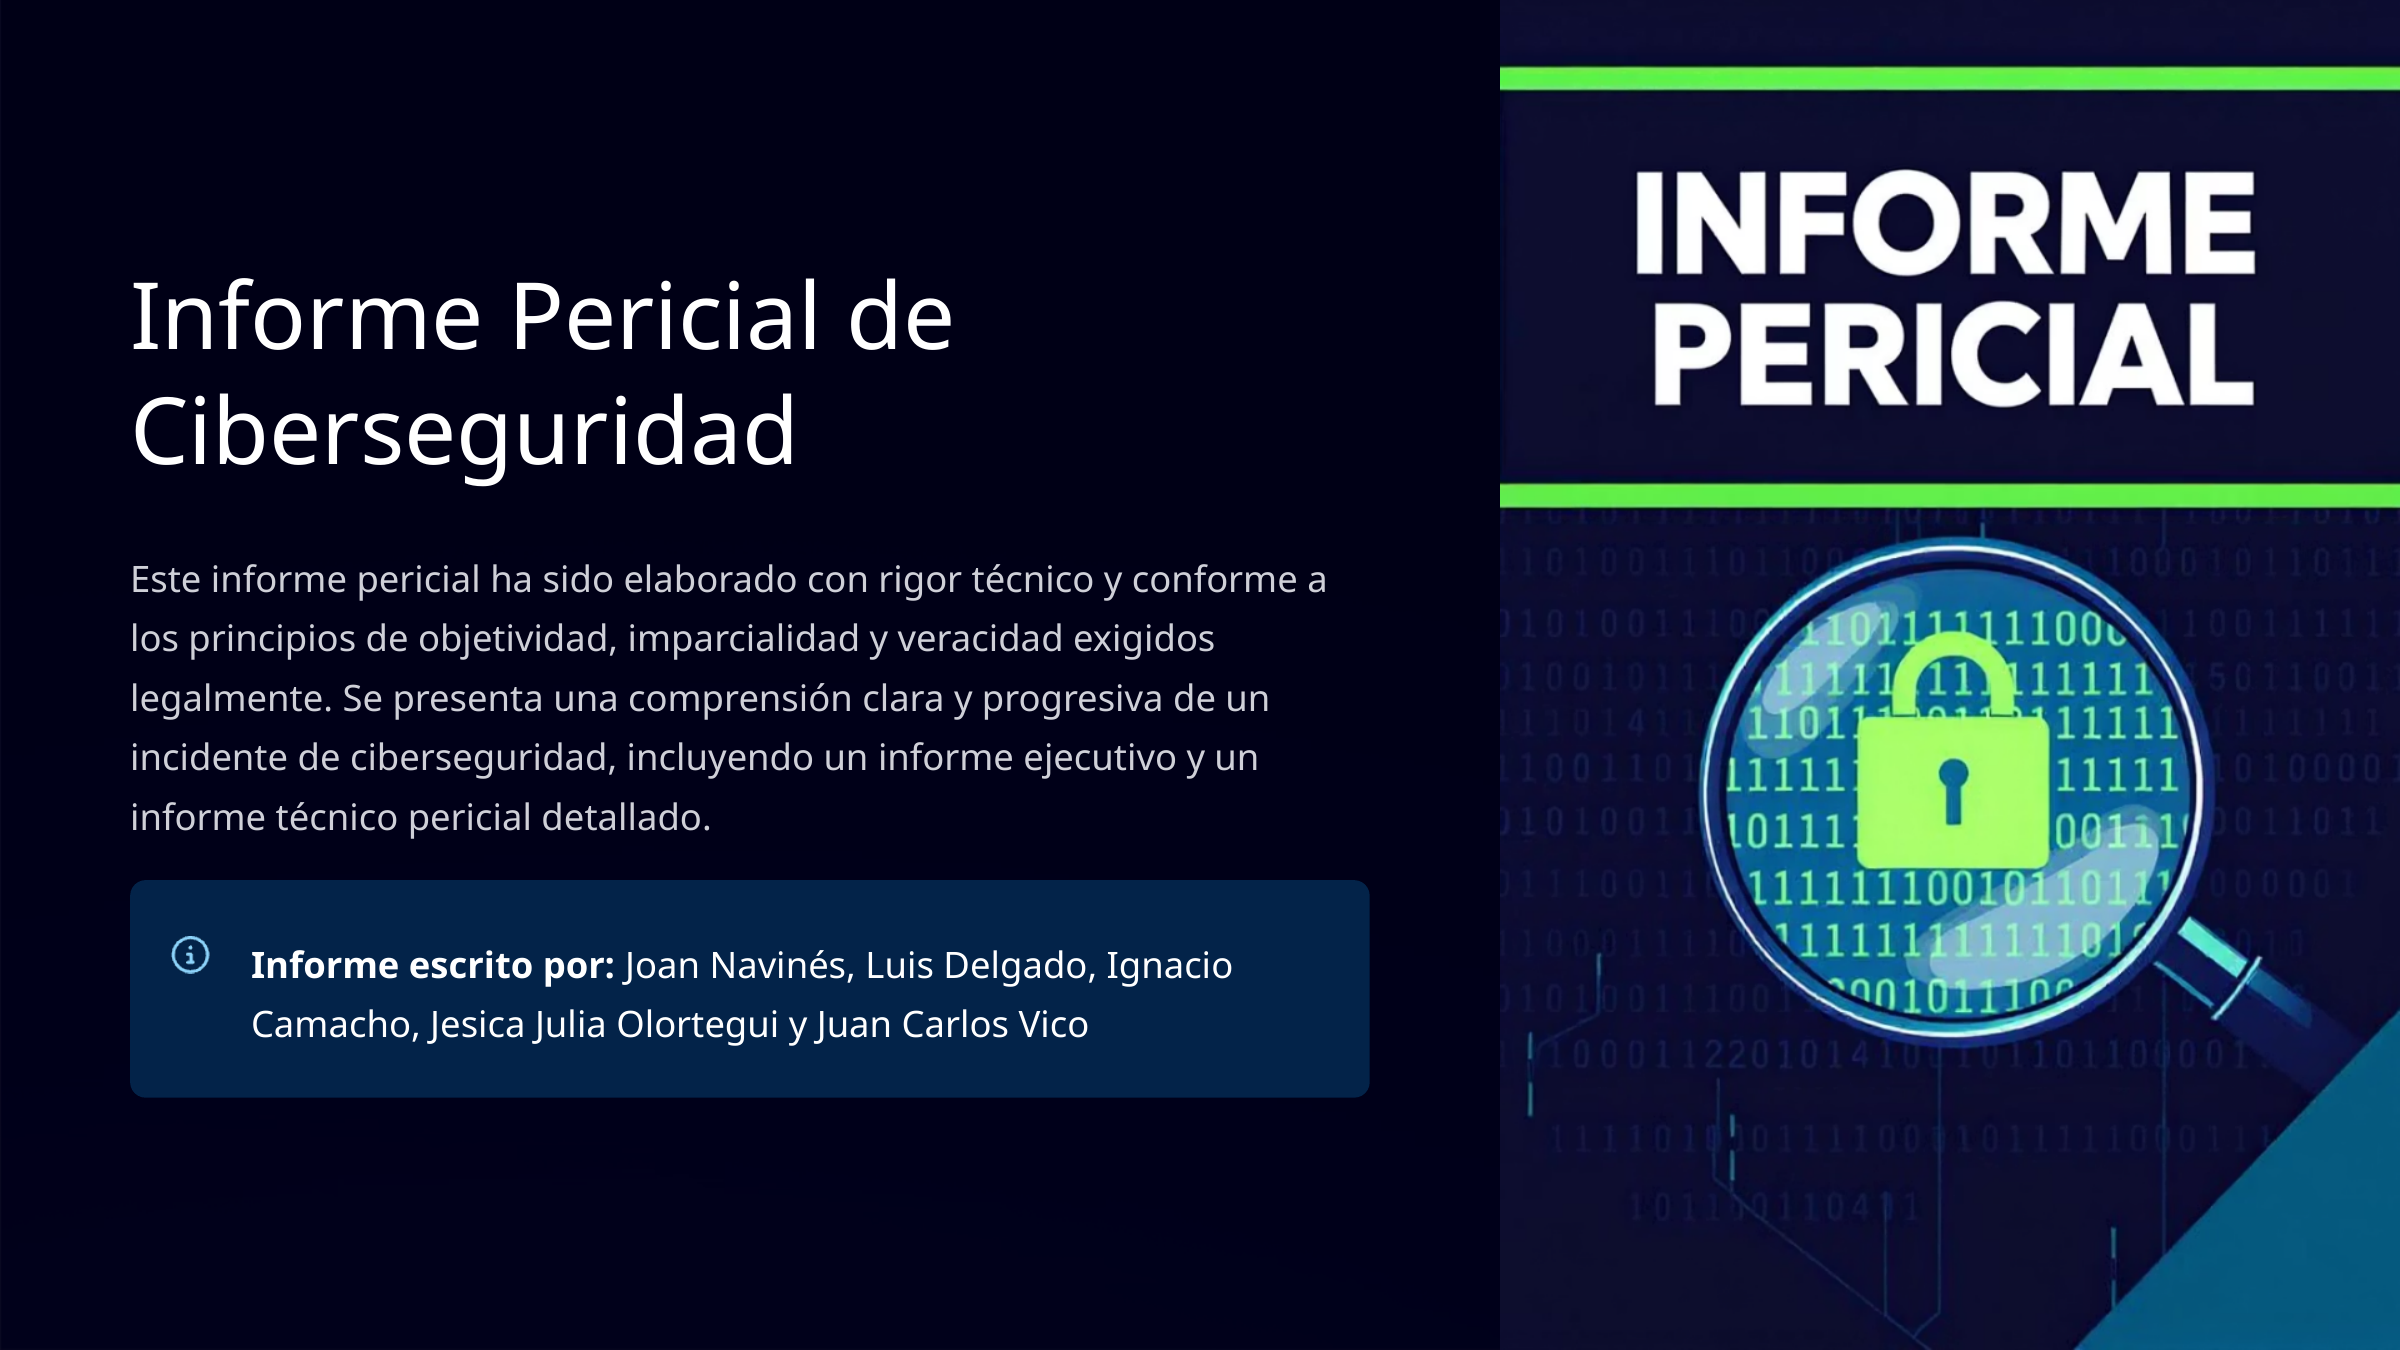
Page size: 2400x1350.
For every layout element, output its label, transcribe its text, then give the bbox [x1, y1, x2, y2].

text_box Este informe pericial ha sido elaborado con rigor técnico y conforme a los principios de objetividad, imparcialidad y veracidad exigidos legalmente. Se presenta una comprensión clara y progresiva de un incidente de ciberseguridad, incluyendo un informe ejecutivo y un informe técnico pericial detallado. [130, 540, 1370, 839]
text_box Informe Pericial de Ciberseguridad [130, 252, 1370, 485]
text_box [130, 880, 1370, 1098]
picture [2111, 1322, 2122, 1327]
text_box Informe escrito por: Joan Navinés, Luis Delgado, Ignacio Camacho, Jesica Julia Olortegui y Juan Carlos Vico [251, 926, 1333, 1046]
picture [1499, 0, 2400, 1350]
picture [167, 936, 214, 974]
